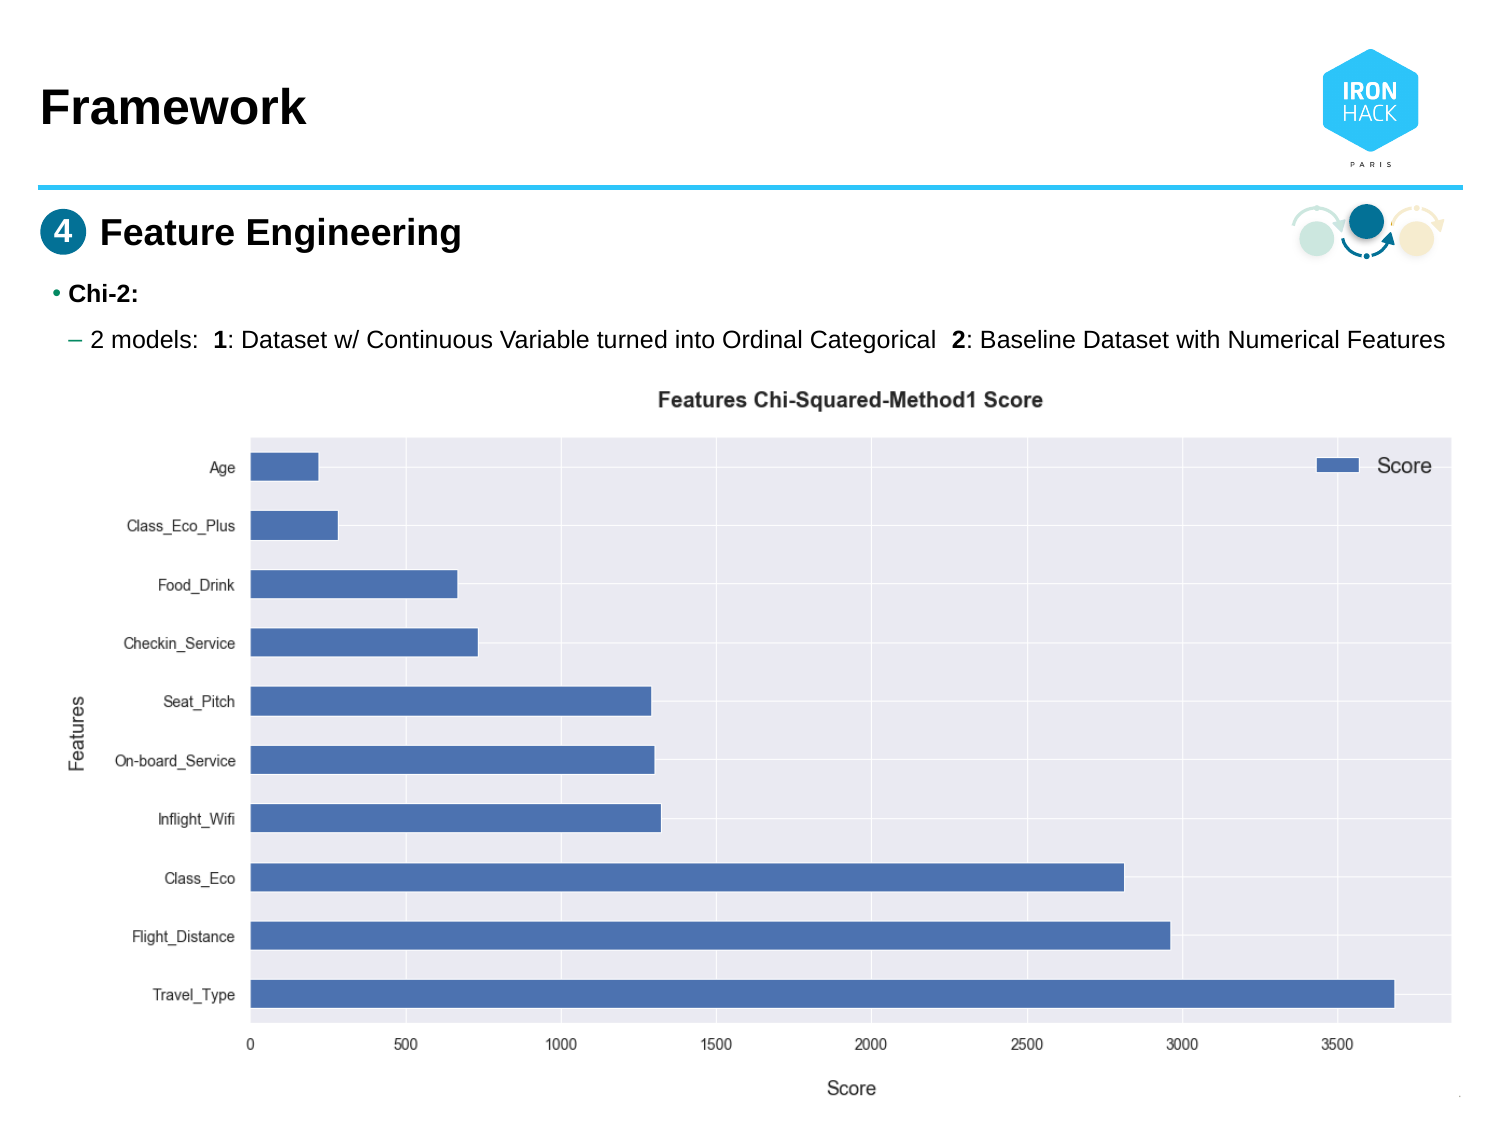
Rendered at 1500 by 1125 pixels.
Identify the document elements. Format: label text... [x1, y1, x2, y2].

text_box 4 [38, 206, 89, 257]
text_box Chi-2: 2 models: 1: Dataset w/ Continuous Variable turned into Ordinal Categorical 2: Baseline Dataset with Numerical Features [38, 267, 1461, 435]
picture [1293, 31, 1448, 186]
picture [60, 360, 1460, 1106]
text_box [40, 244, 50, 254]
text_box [1291, 200, 1447, 265]
title Framework [40, 80, 1288, 137]
text_box Feature Engineering [77, 213, 1163, 254]
